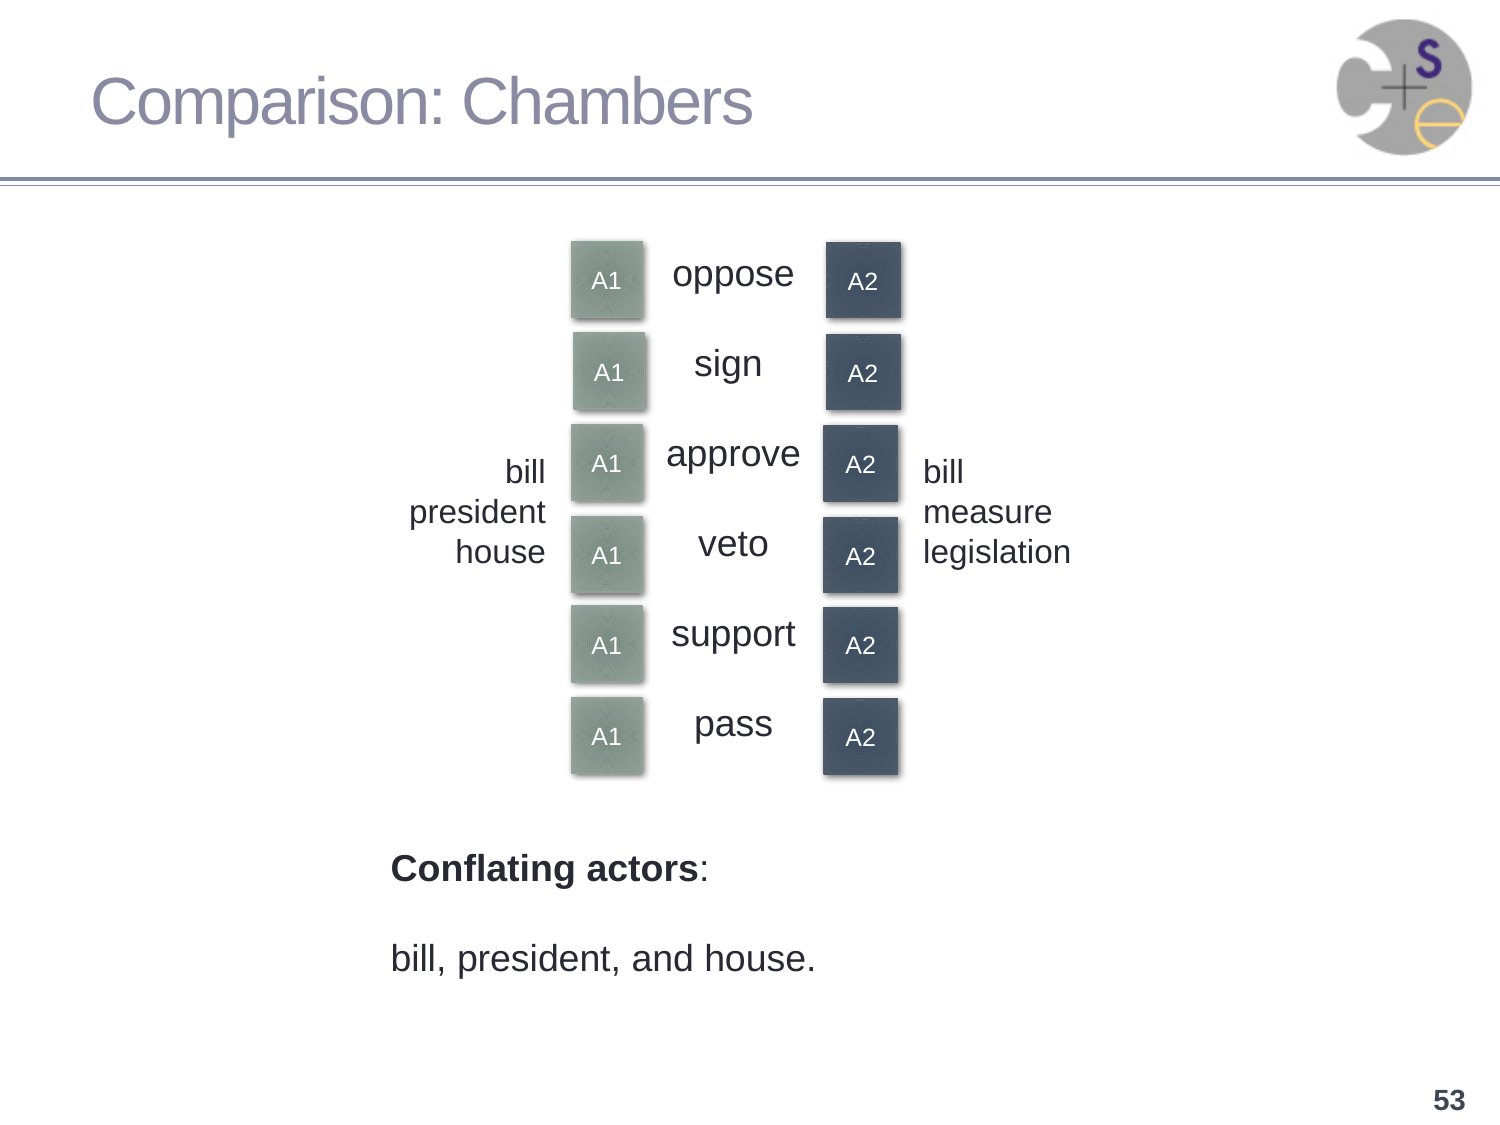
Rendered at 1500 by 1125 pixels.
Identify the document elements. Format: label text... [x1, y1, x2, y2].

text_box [375, 241, 1091, 803]
picture [1316, 3, 1500, 173]
slide_number 53 [1399, 1071, 1500, 1125]
title Comparison: Chambers [75, 16, 1425, 179]
text_box Conflating actors: bill, president, and house. [374, 834, 1093, 1025]
